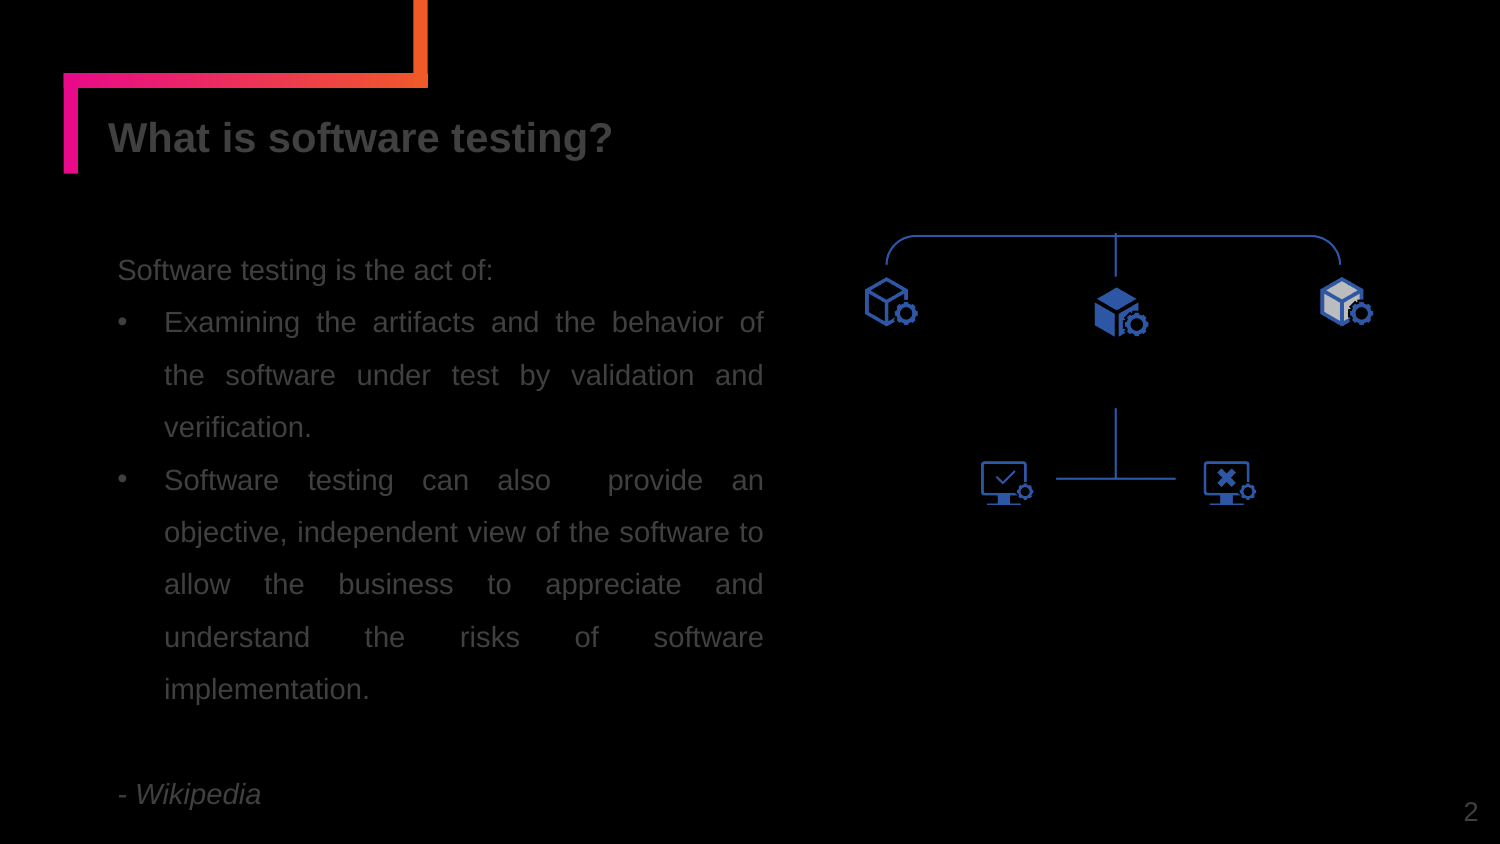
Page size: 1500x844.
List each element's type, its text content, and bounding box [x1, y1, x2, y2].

title What is software testing? [100, 117, 1455, 169]
list Software testing is the act of: Examining the artifacts and the behavior of the software under test by validation and verification. Software testing can also provide an objective, independent view of the software to allow the business to appreciate and understand the risks of software implementation. - Wikipedia [64, 218, 780, 780]
picture [777, 233, 1436, 594]
slide_number 2 [1403, 779, 1494, 844]
